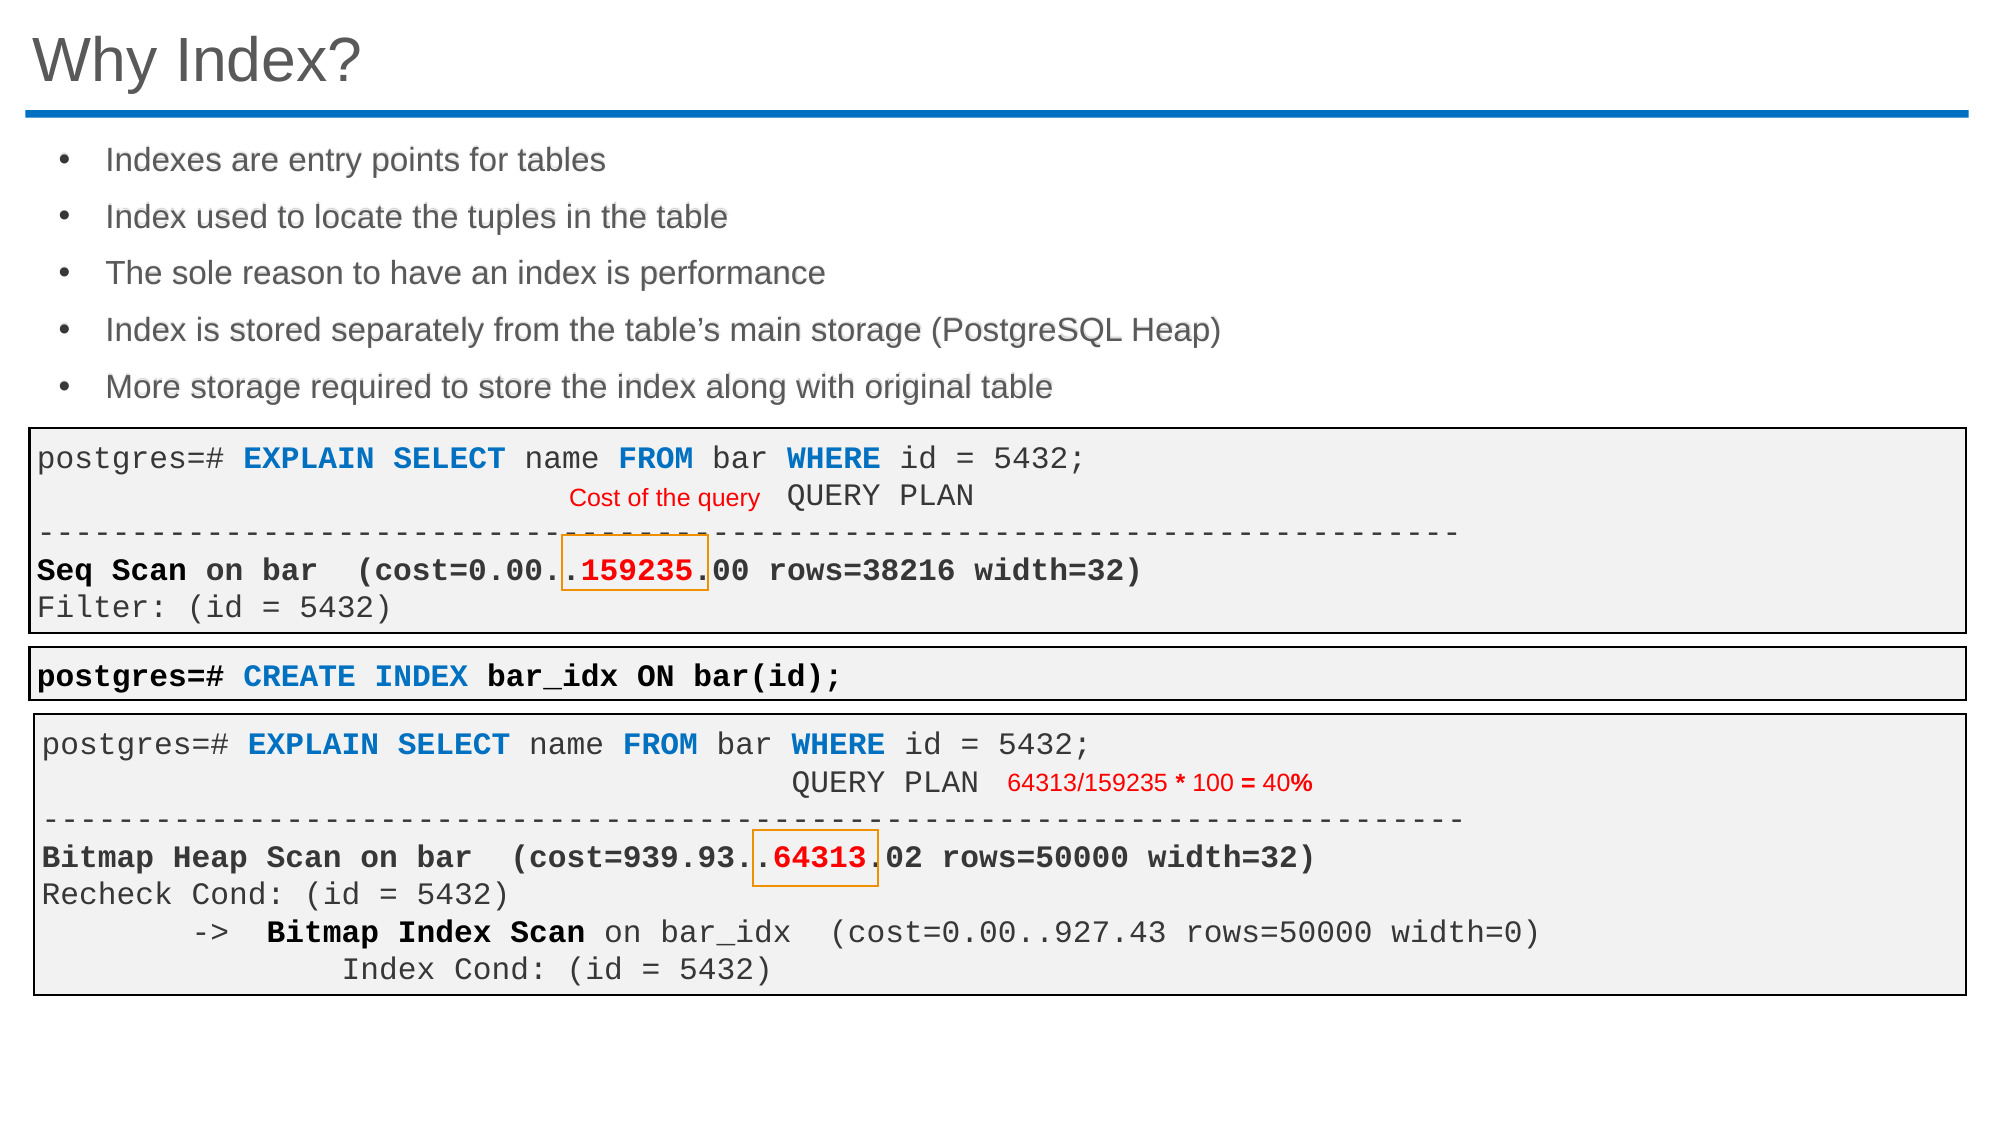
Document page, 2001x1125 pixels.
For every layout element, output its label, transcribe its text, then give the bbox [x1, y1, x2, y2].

text_box postgres=# EXPLAIN SELECT name FROM bar WHERE id = 5432; QUERY PLAN ---------------------------------------------------------------------------- Bitmap Heap Scan on bar (cost=939.93..64313.02 rows=50000 width=32) Recheck Cond: (id = 5432) -> Bitmap Index Scan on bar_idx (cost=0.00..927.43 rows=50000 width=0) Index Cond: (id = 5432) [34, 714, 1967, 995]
title Why Index? [25, 22, 1969, 101]
text_box postgres=# CREATE INDEX bar_idx ON bar(id); [29, 647, 1967, 701]
text_box postgres=# EXPLAIN SELECT name FROM bar WHERE id = 5432; QUERY PLAN ---------------------------------------------------------------------------- Seq Scan on bar (cost=0.00..159235.00 rows=38216 width=32) Filter: (id = 5432) [29, 428, 1967, 633]
text_box Cost of the query [561, 474, 779, 520]
text_box [752, 830, 879, 886]
text_box 64313/159235 * 100 = 40% [999, 759, 1347, 805]
text_box [561, 534, 709, 591]
list Indexes are entry points for tables Index used to locate the tuples in the table The sole reason to have an index is performance Index is stored separately from the table’s main storage (PostgreSQL Heap) More storage required to store the index along with original table [51, 135, 2000, 416]
